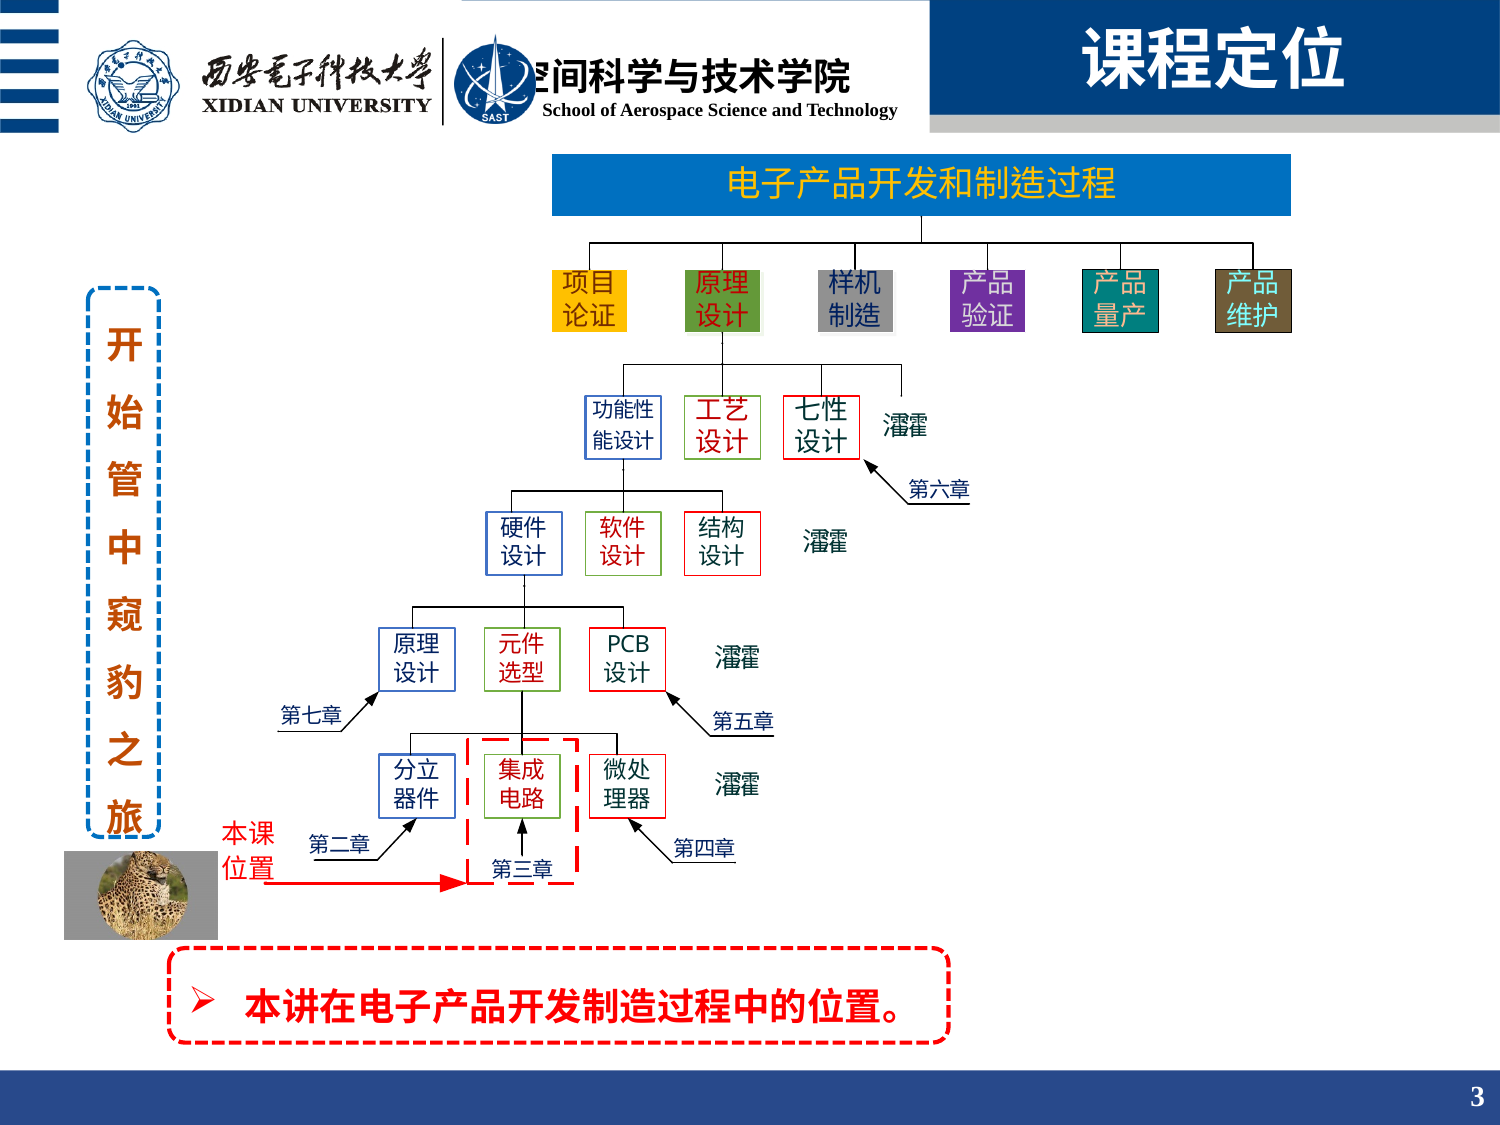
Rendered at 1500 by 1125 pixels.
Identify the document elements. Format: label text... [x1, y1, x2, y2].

text_box 课程定位 [927, 0, 1500, 114]
text_box 开始管中窥豹之旅 [85, 285, 161, 840]
picture [0, 0, 1500, 1070]
text_box 本讲在电子产品开发制造过程中的位置。 [166, 945, 951, 1045]
